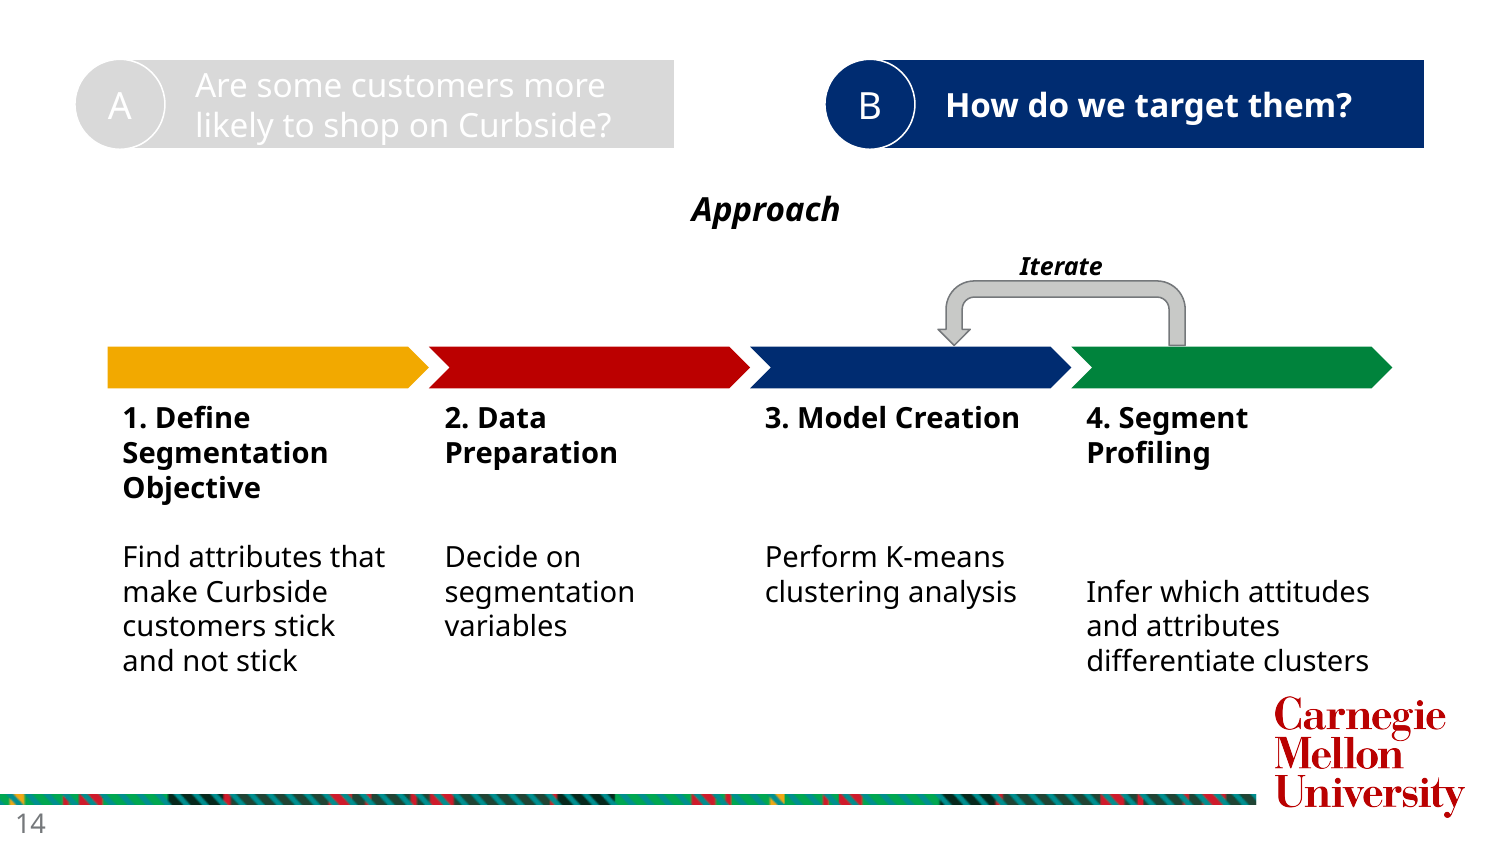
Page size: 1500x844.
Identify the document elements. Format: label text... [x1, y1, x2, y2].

picture [1275, 696, 1465, 818]
text_box [937, 280, 1186, 346]
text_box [74, 59, 676, 150]
text_box Iterate [996, 238, 1127, 280]
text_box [824, 59, 1426, 150]
text_box [1071, 346, 1393, 384]
text_box 4. Segment Profiling Infer which attitudes and attributes differentiate clusters [1071, 384, 1393, 698]
text_box 1. Define Segmentation Objective Find attributes that make Curbside customers stick and not stick [107, 384, 408, 698]
text_box [750, 346, 1072, 389]
text_box [107, 346, 429, 389]
slide_number ‹#› [0, 791, 90, 844]
text_box 3. Model Creation Perform K-means clustering analysis [749, 384, 1050, 698]
text_box Approach [107, 173, 1425, 238]
text_box 2. Data Preparation Decide on segmentation variables [429, 384, 730, 698]
text_box [428, 346, 751, 388]
picture [90, 794, 1257, 805]
